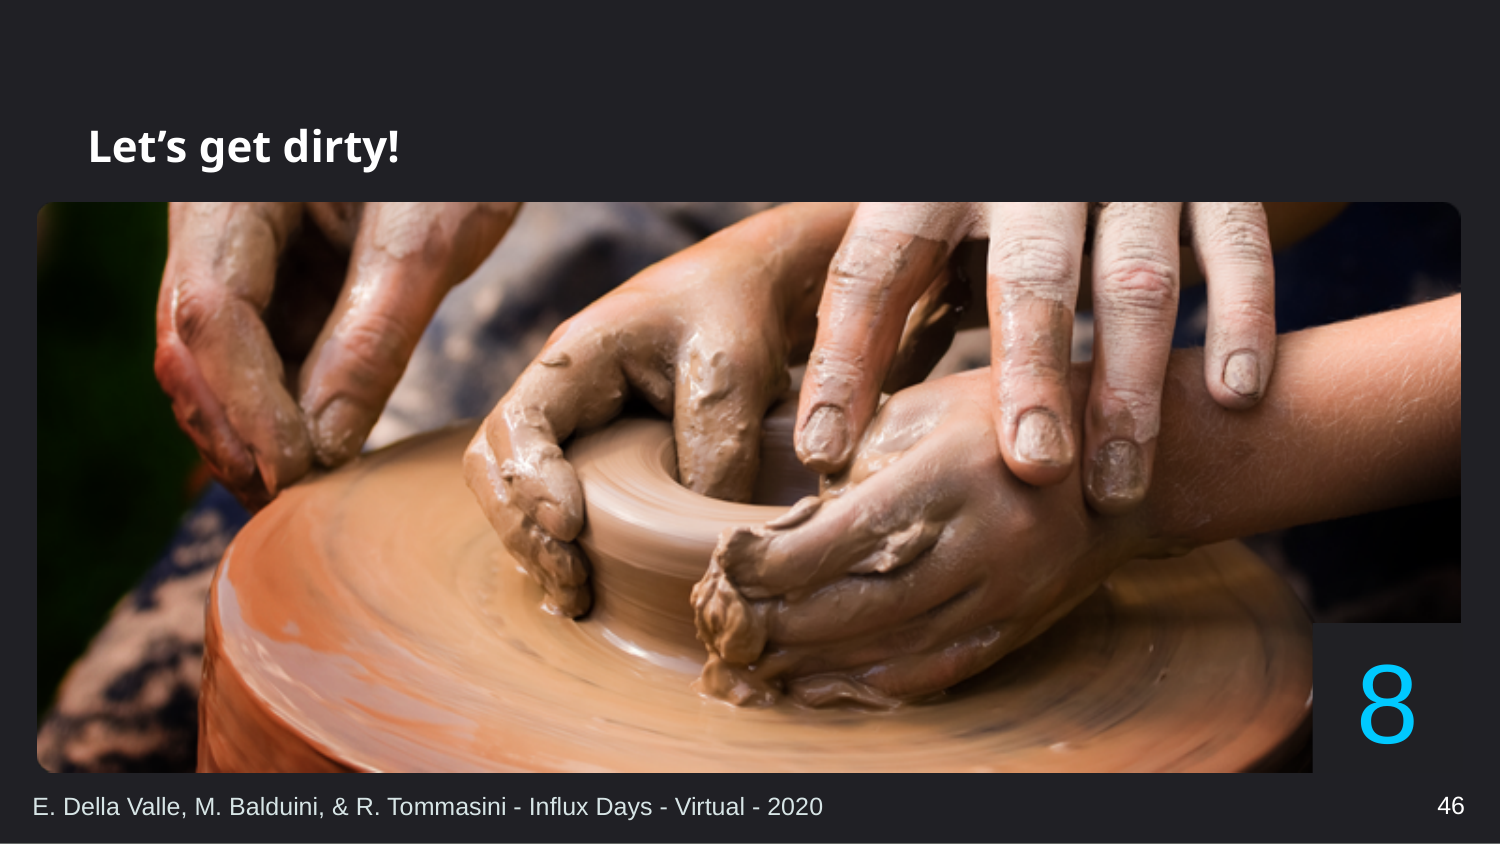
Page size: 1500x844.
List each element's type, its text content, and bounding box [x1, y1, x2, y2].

slide_number 46 [1142, 782, 1481, 828]
title Let’s get dirty! [76, 99, 1423, 196]
footer E. Della Valle, M. Balduini, & R. Tommasini - Influx Days - Virtual - 2020 [17, 783, 1135, 828]
picture [37, 201, 1461, 774]
